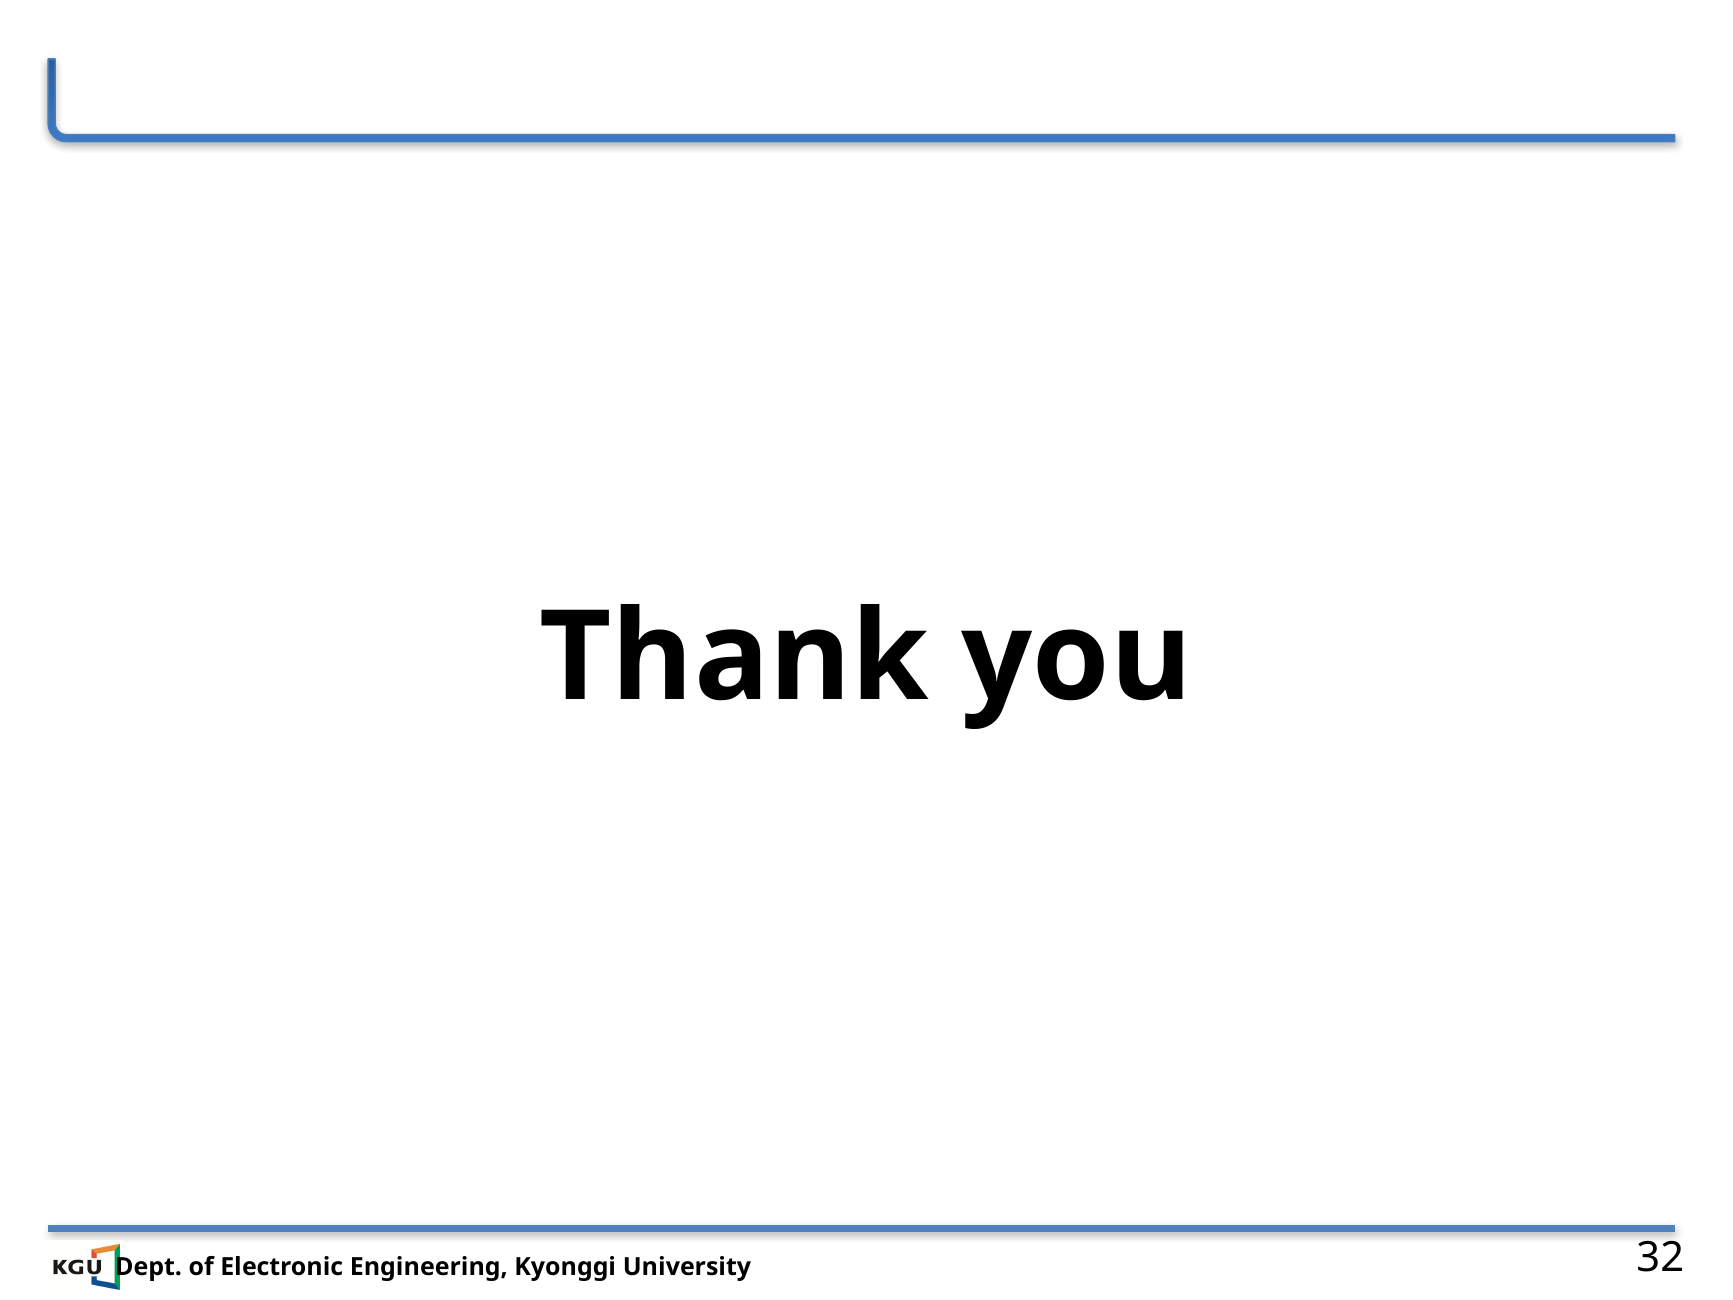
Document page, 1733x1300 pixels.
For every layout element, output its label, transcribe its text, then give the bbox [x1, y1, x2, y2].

picture [48, 1240, 123, 1293]
text_box Thank you [63, 560, 1670, 740]
